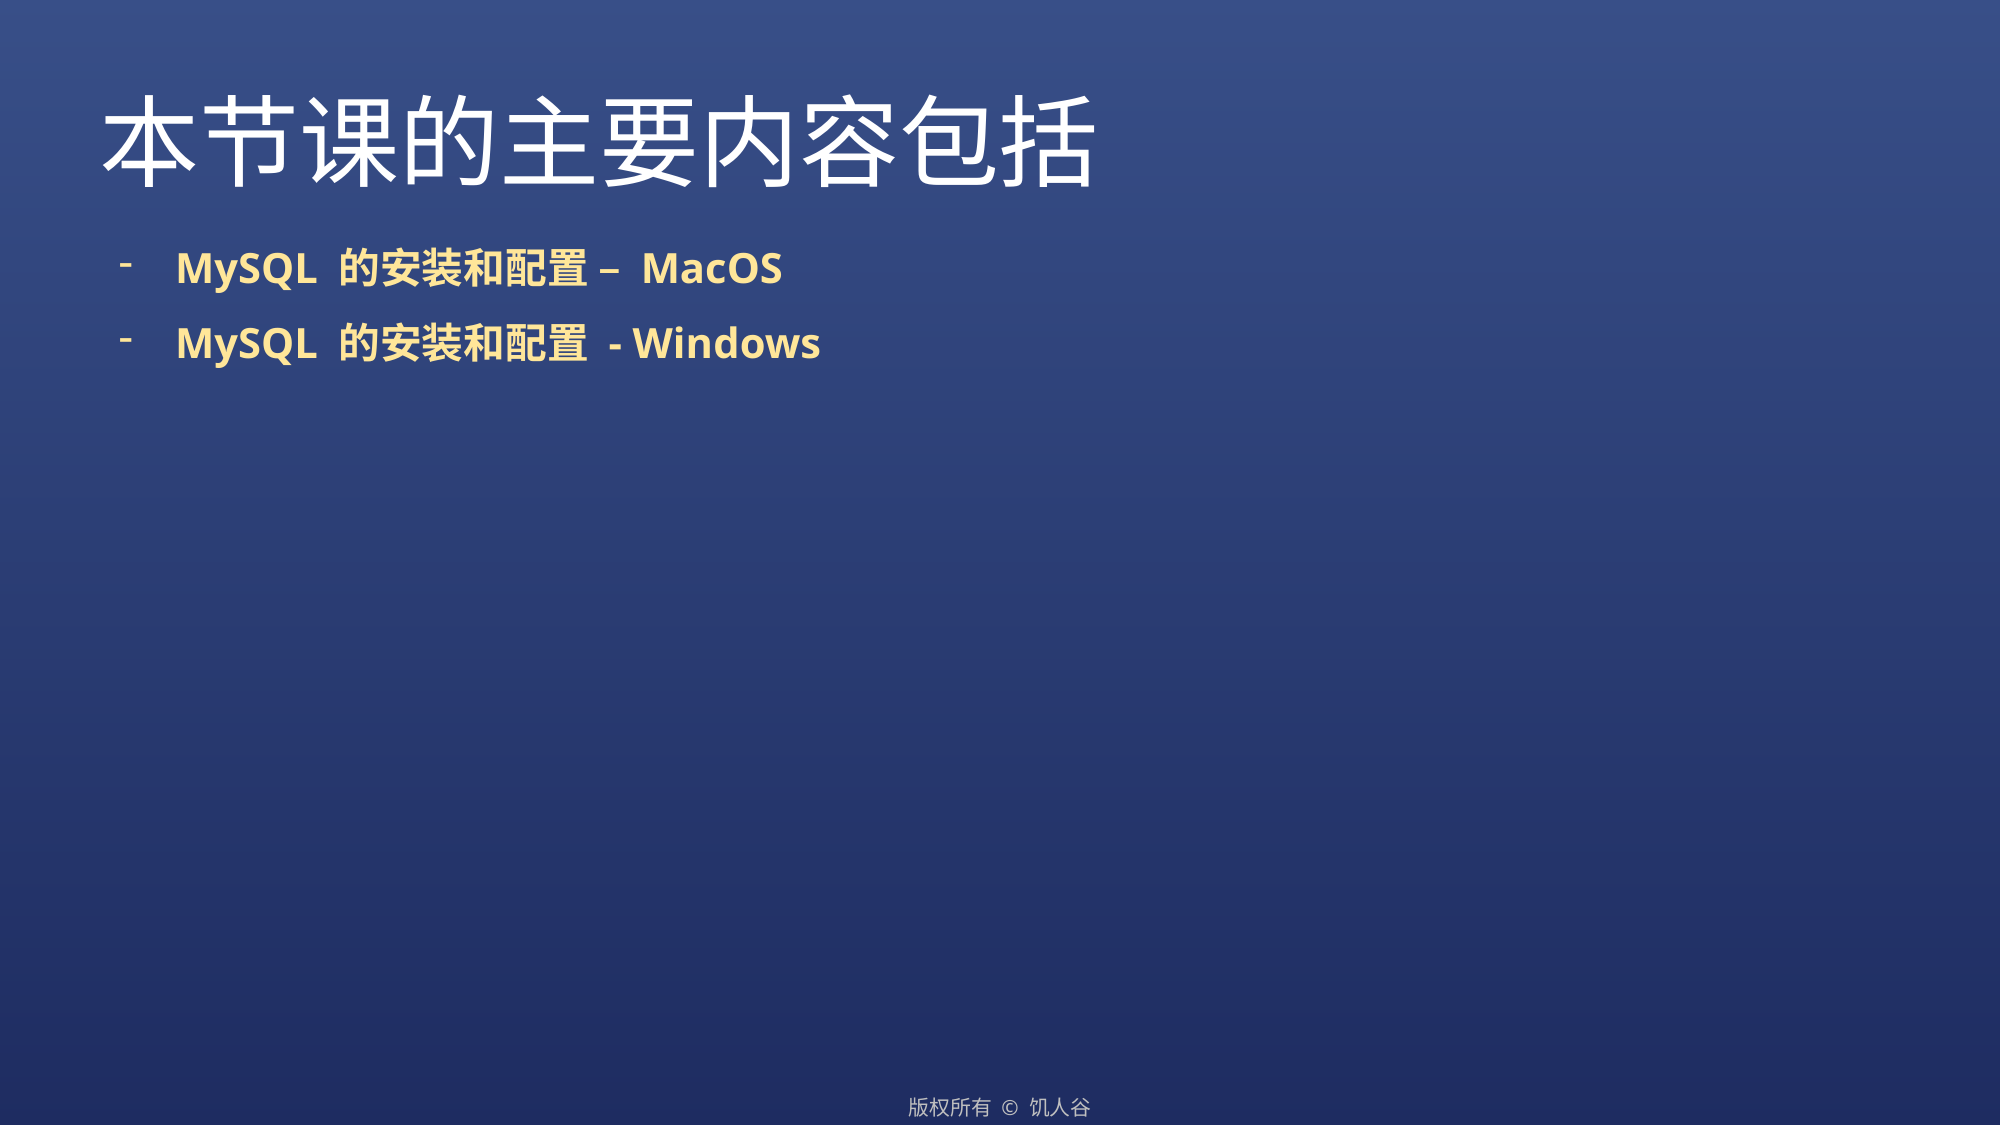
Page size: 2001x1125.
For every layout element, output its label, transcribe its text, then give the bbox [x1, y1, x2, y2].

text_box 本节课的主要内容包括 [84, 86, 1341, 209]
text_box MySQL 的安装和配置 – MacOS MySQL 的安装和配置 - Windows [104, 209, 1276, 375]
